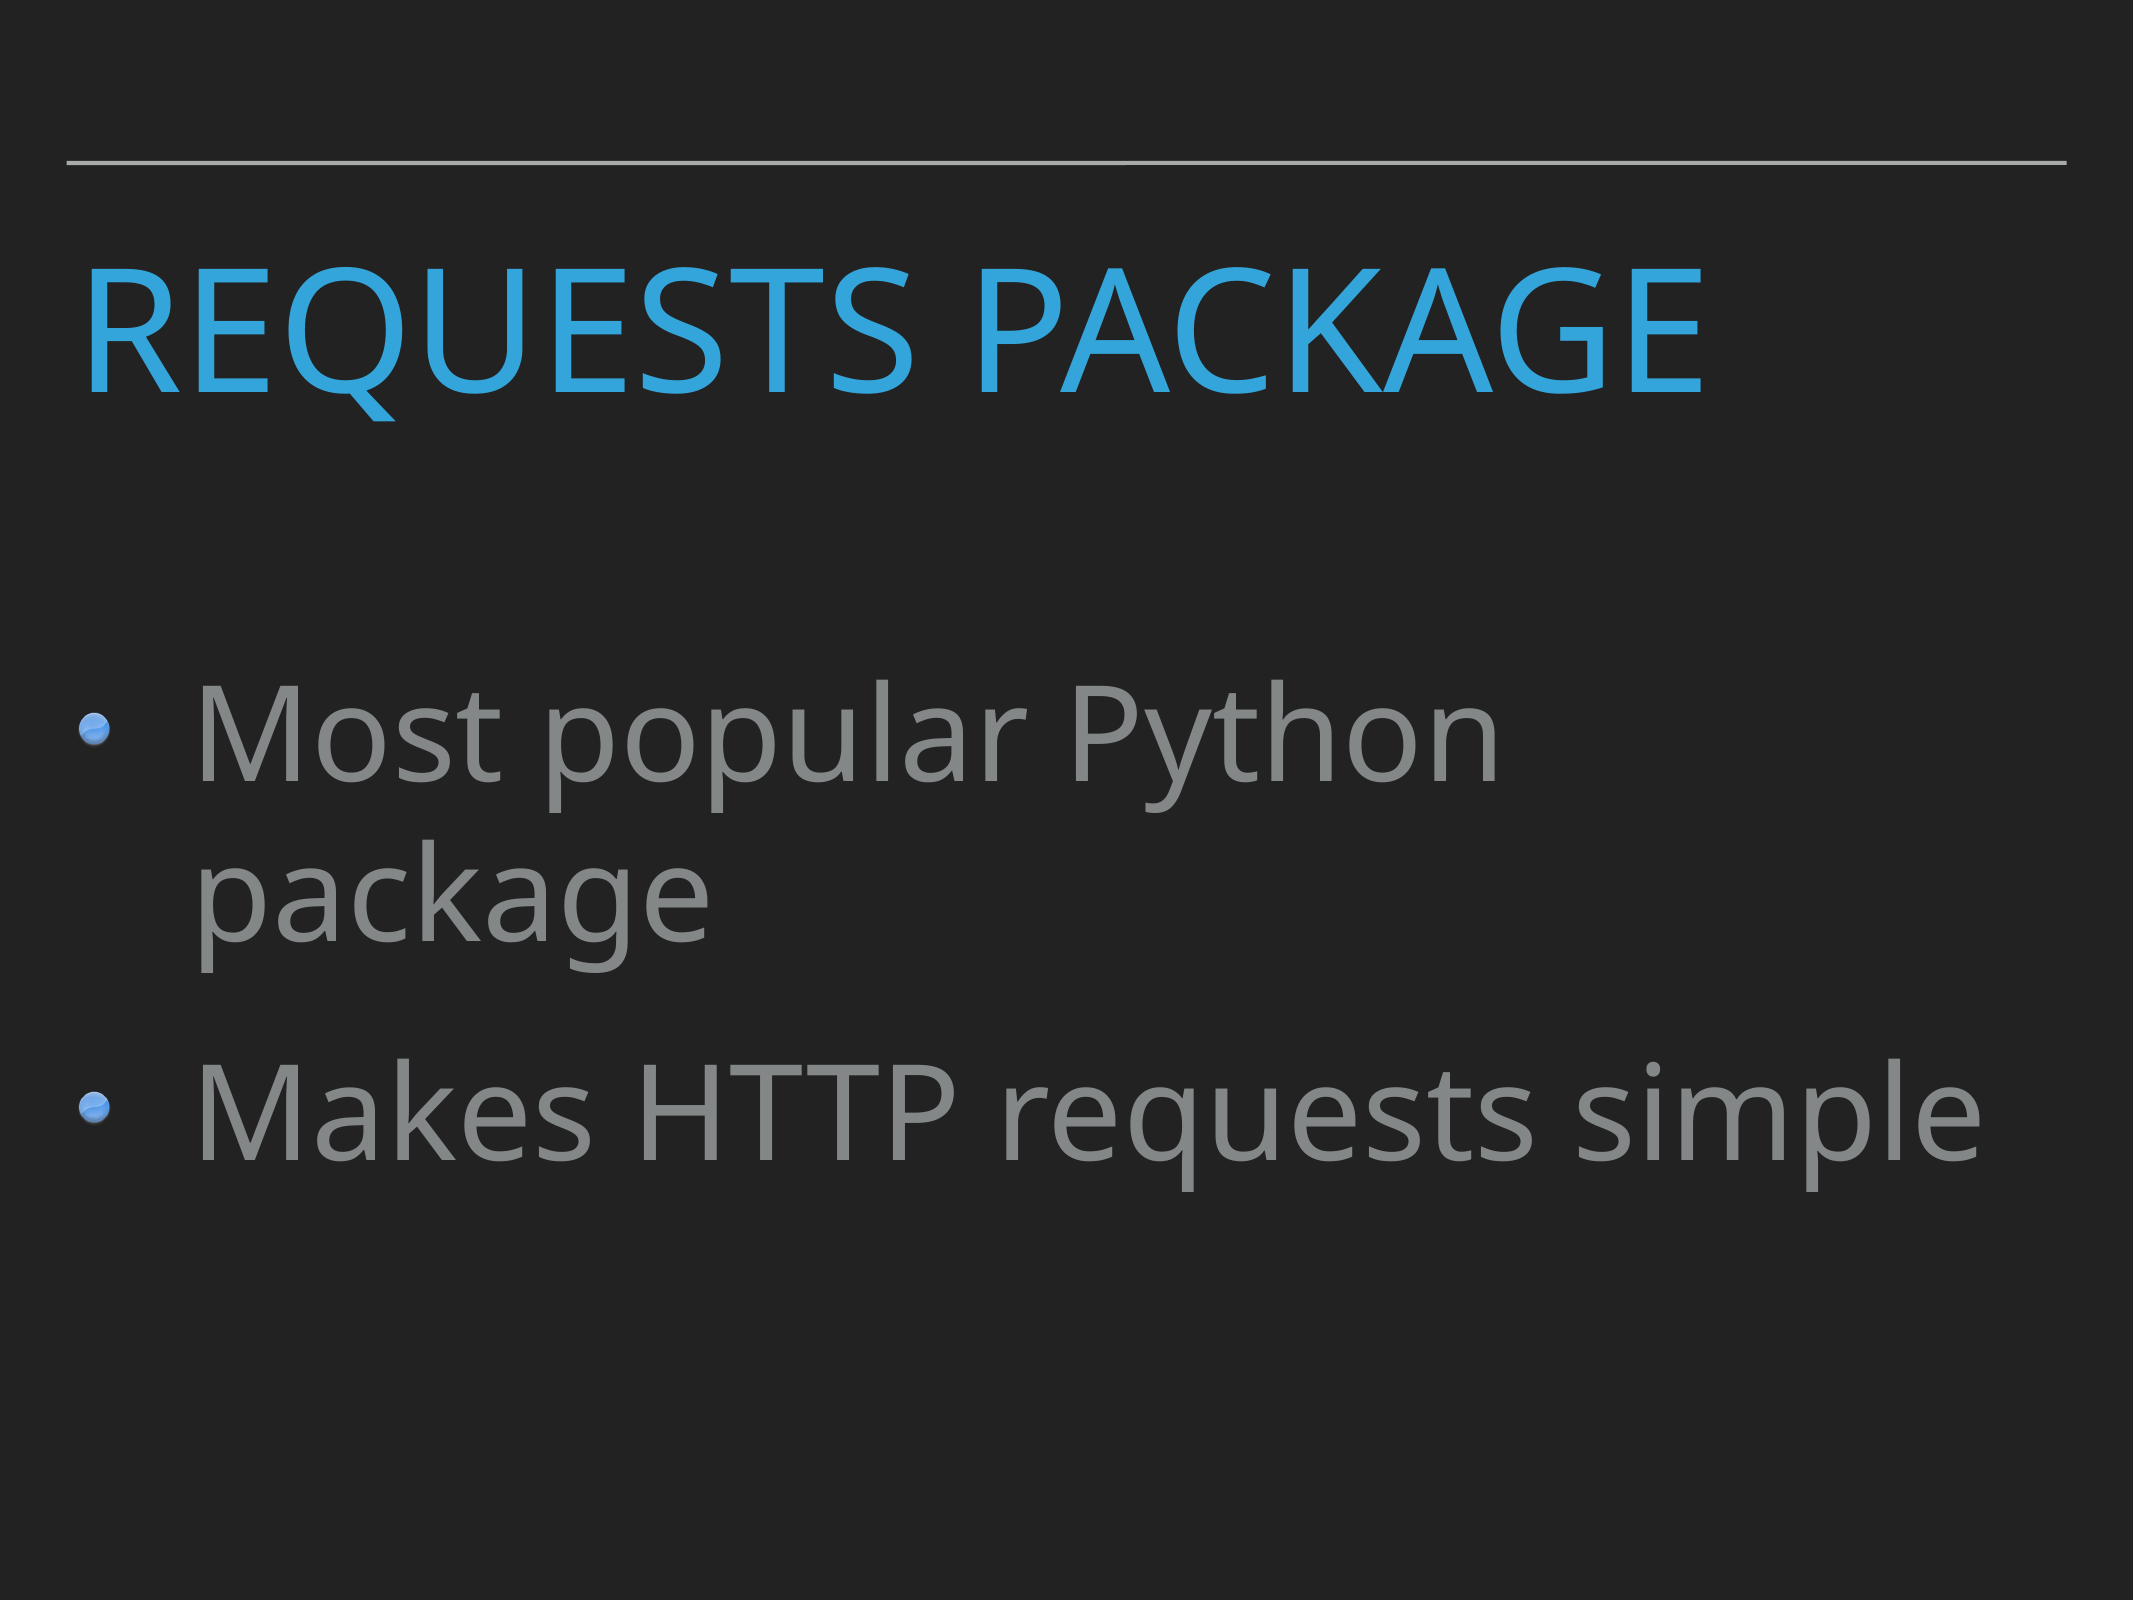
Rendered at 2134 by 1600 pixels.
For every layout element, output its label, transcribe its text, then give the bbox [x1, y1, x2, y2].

list Most popular Python package Makes HTTP requests simple [66, 639, 2068, 1102]
title Requests Package [66, 251, 2068, 445]
picture [75, 709, 113, 748]
picture [75, 1088, 113, 1126]
